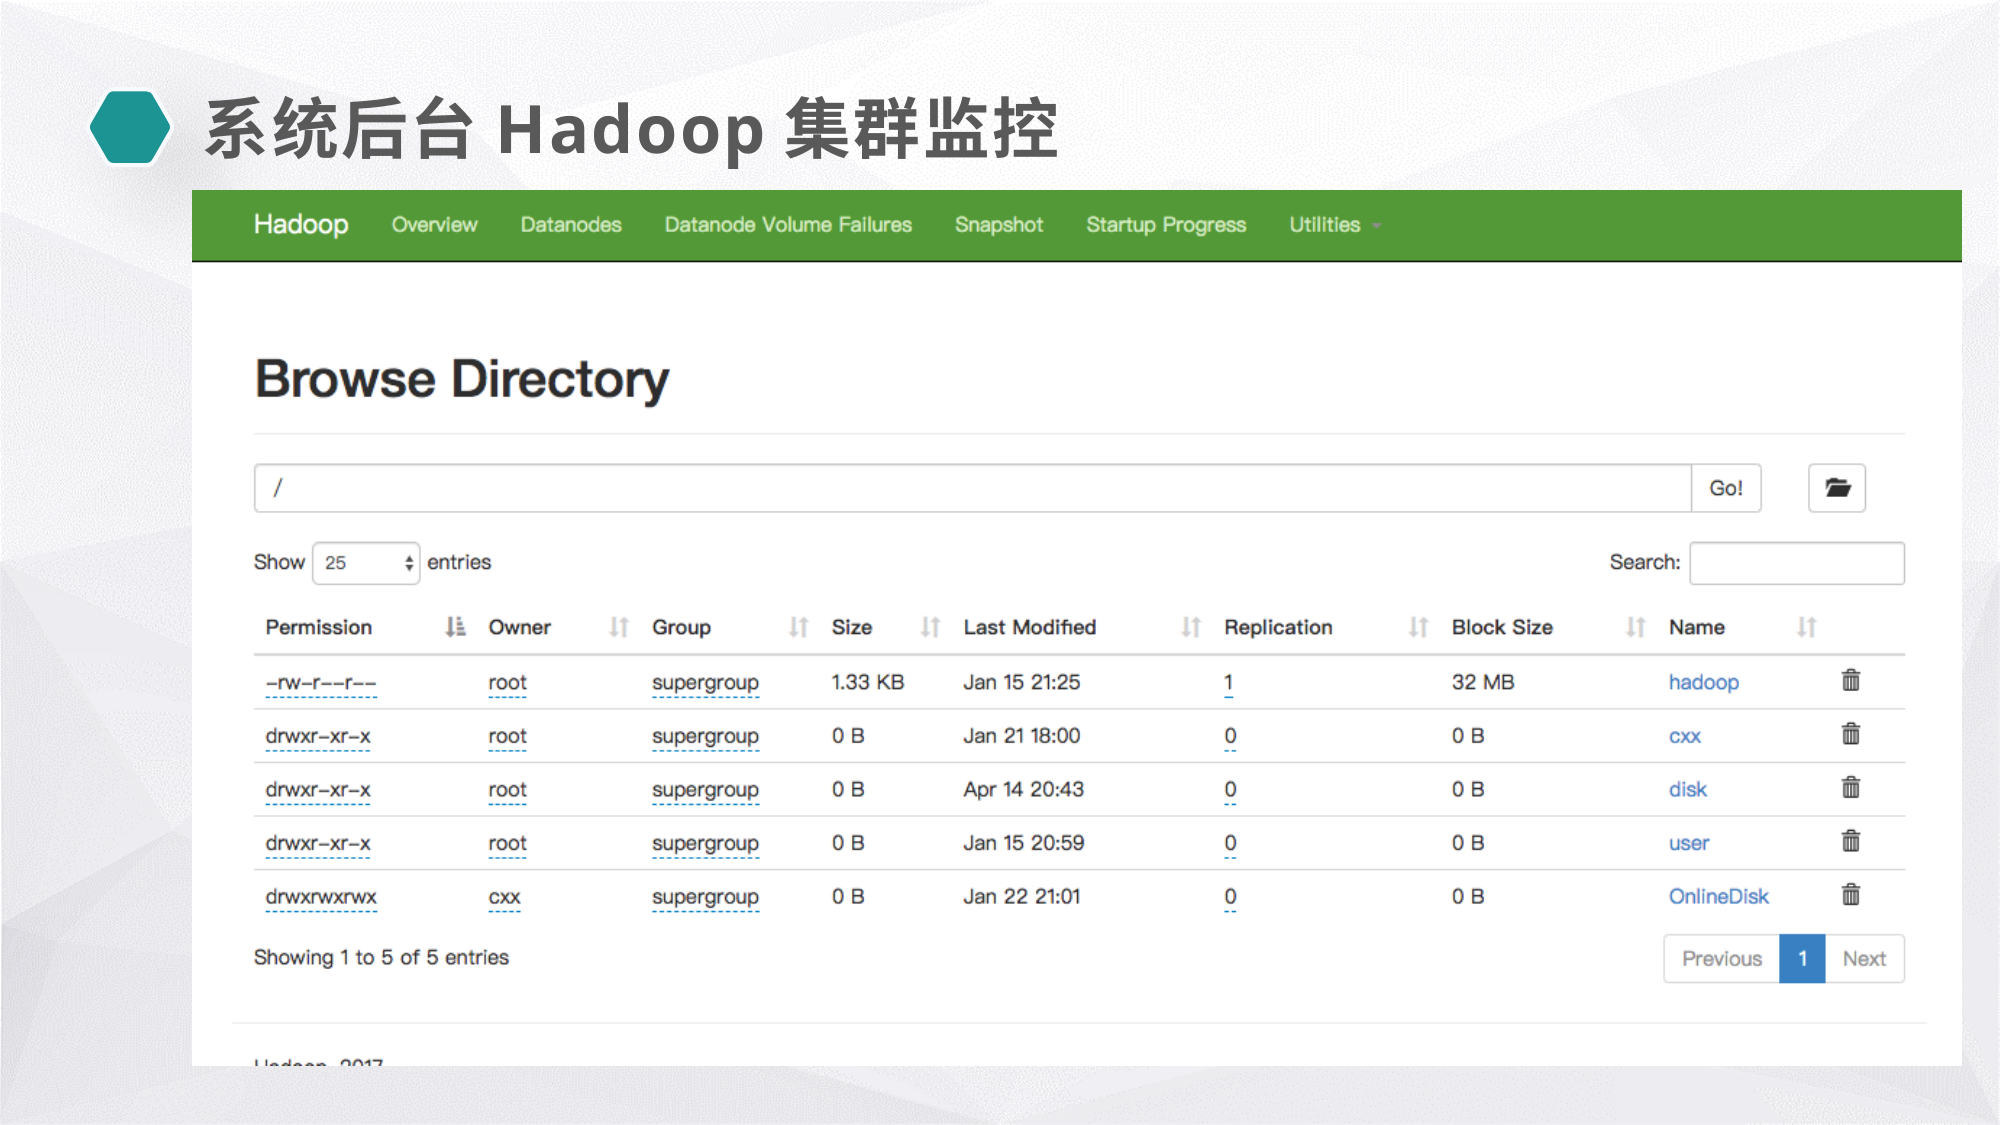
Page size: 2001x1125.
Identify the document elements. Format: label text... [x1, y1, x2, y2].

text_box 系统后台Hadoop集群监控 [188, 79, 1074, 174]
text_box [86, 88, 174, 167]
picture [0, 0, 2000, 1125]
